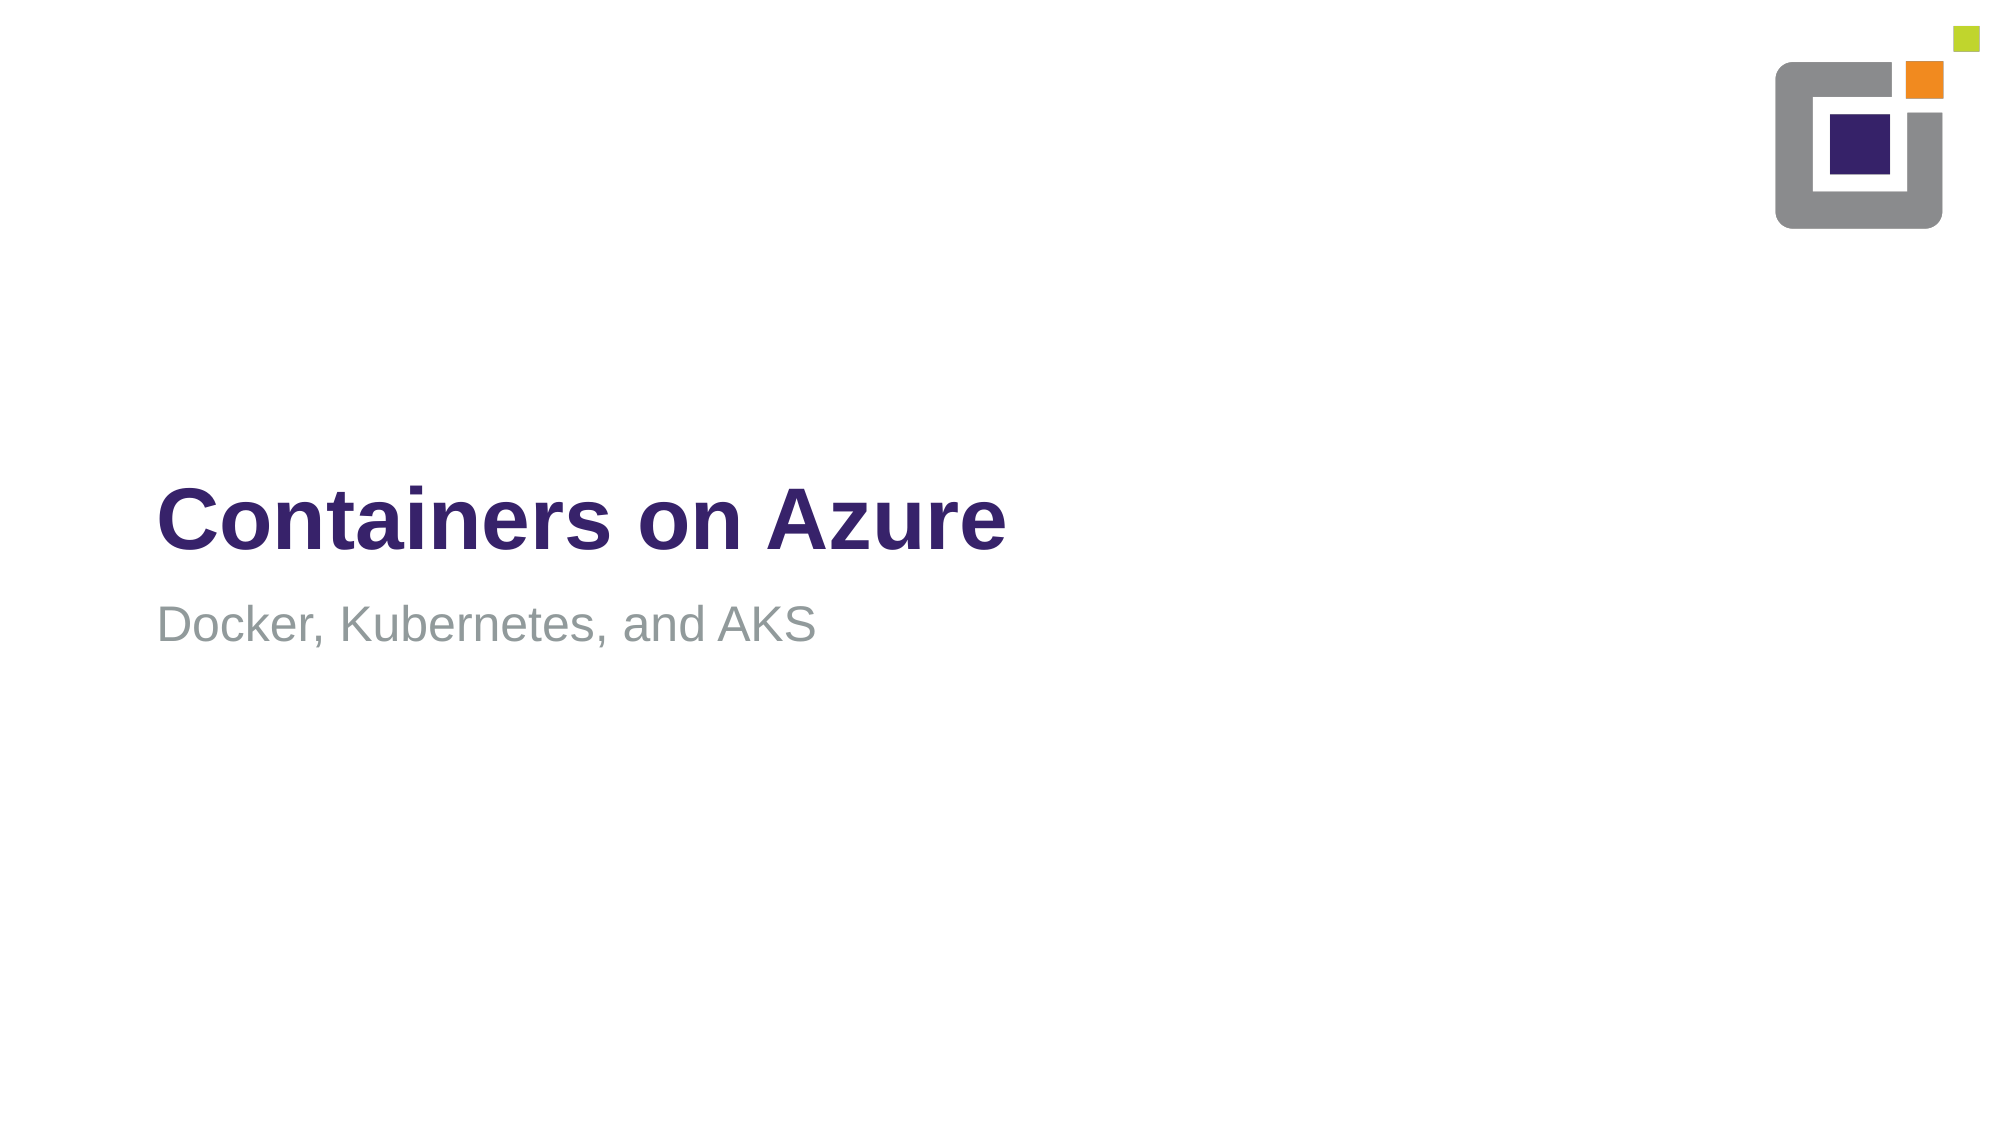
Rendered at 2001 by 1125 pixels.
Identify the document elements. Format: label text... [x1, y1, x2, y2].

picture [1771, 21, 1985, 234]
subtitle Docker, Kubernetes, and AKS [141, 590, 1864, 863]
title Containers on Azure [141, 184, 1864, 576]
